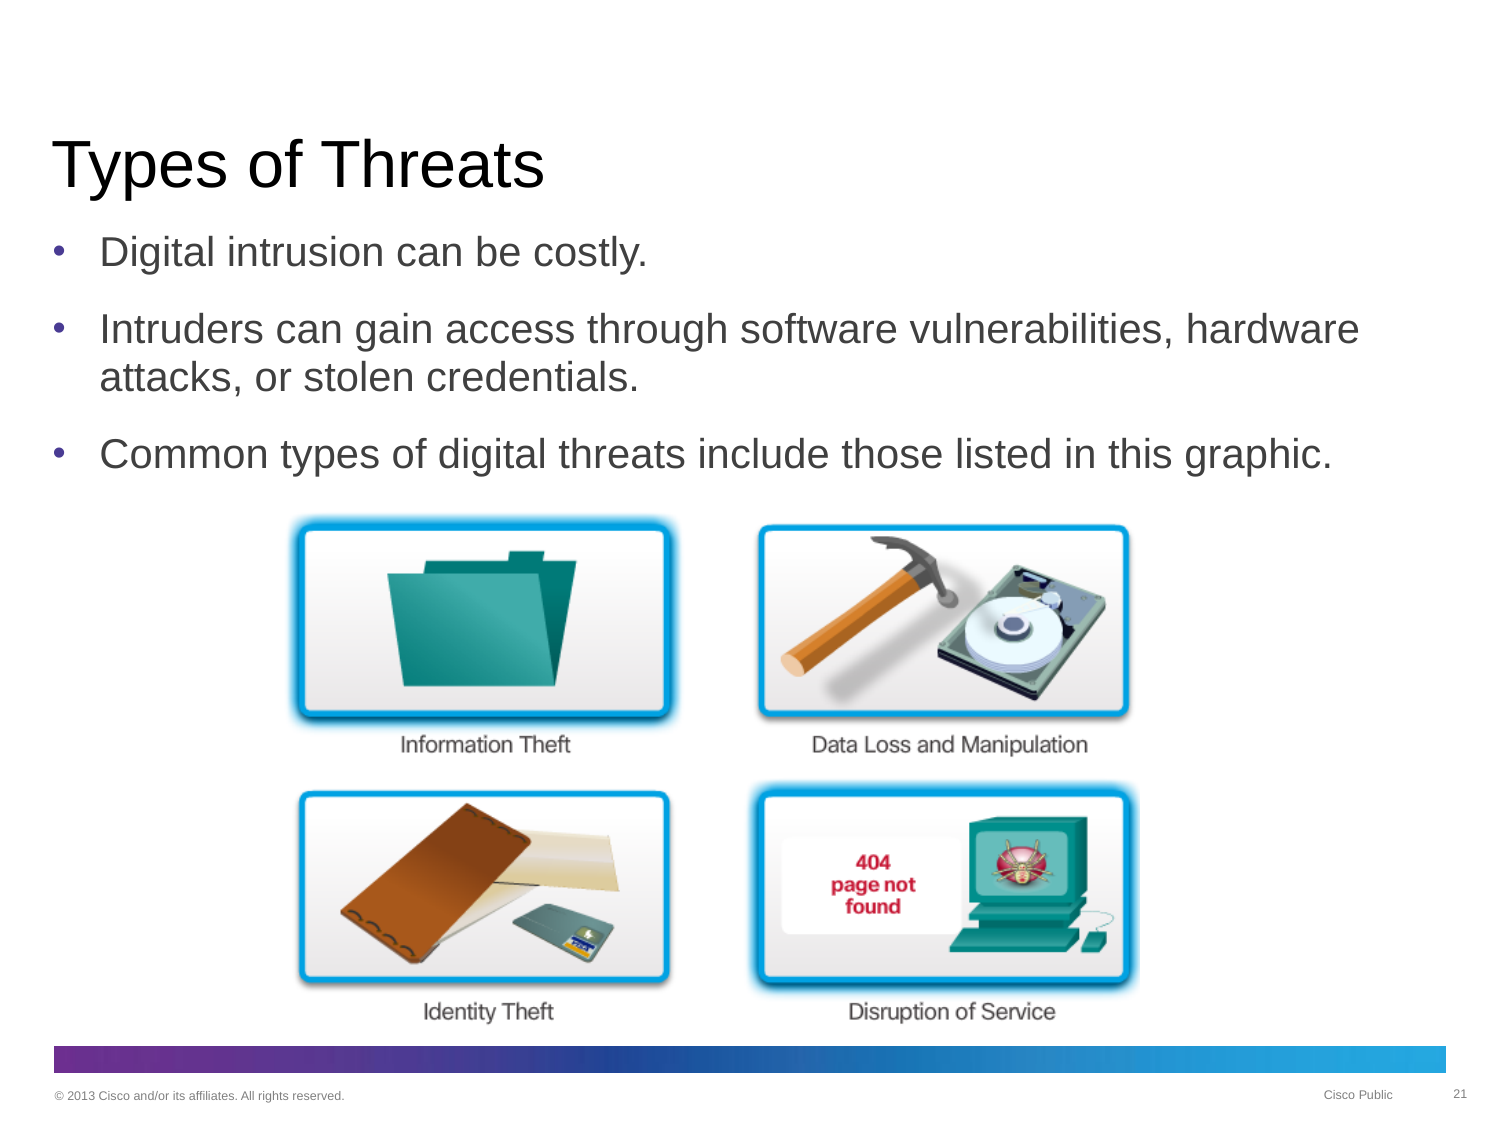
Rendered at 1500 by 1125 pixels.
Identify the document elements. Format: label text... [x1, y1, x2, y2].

picture [54, 1046, 1446, 1073]
picture [283, 509, 1141, 1028]
title Types of Threats [37, 70, 1447, 209]
list Digital intrusion can be costly. Intruders can gain access through software vulnerabilities, hardware attacks, or stolen credentials. Common types of digital threats include those listed in this graphic. [37, 220, 1445, 1035]
